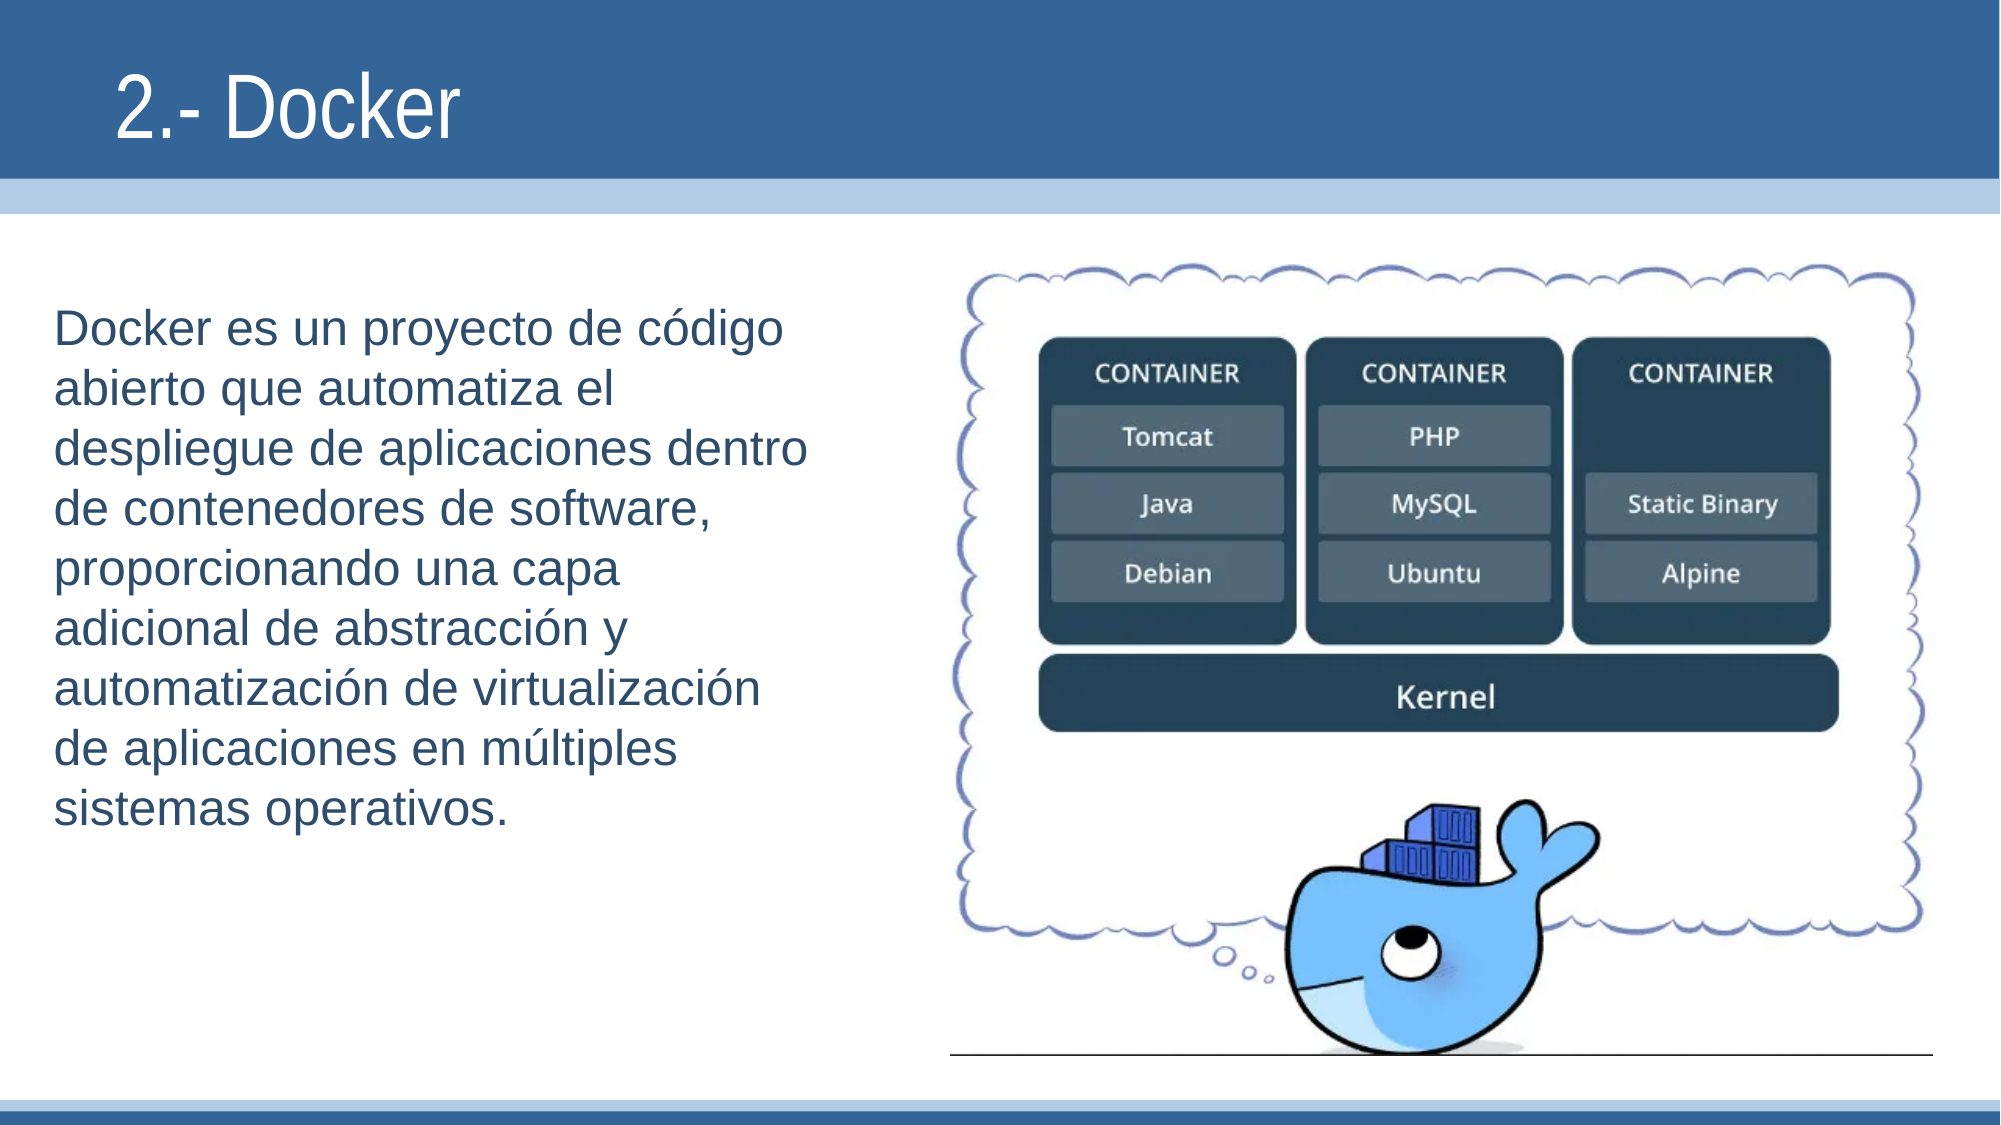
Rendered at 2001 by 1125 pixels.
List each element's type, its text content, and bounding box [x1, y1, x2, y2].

picture [950, 260, 1933, 1056]
title 2.- Docker [99, 42, 1914, 161]
text_box Docker es un proyecto de código abierto que automatiza el despliegue de aplicaciones dentro de contenedores de software, proporcionando una capa adicional de abstracción y automatización de virtualización de aplicaciones en múltiples sistemas operativos. [38, 288, 838, 843]
